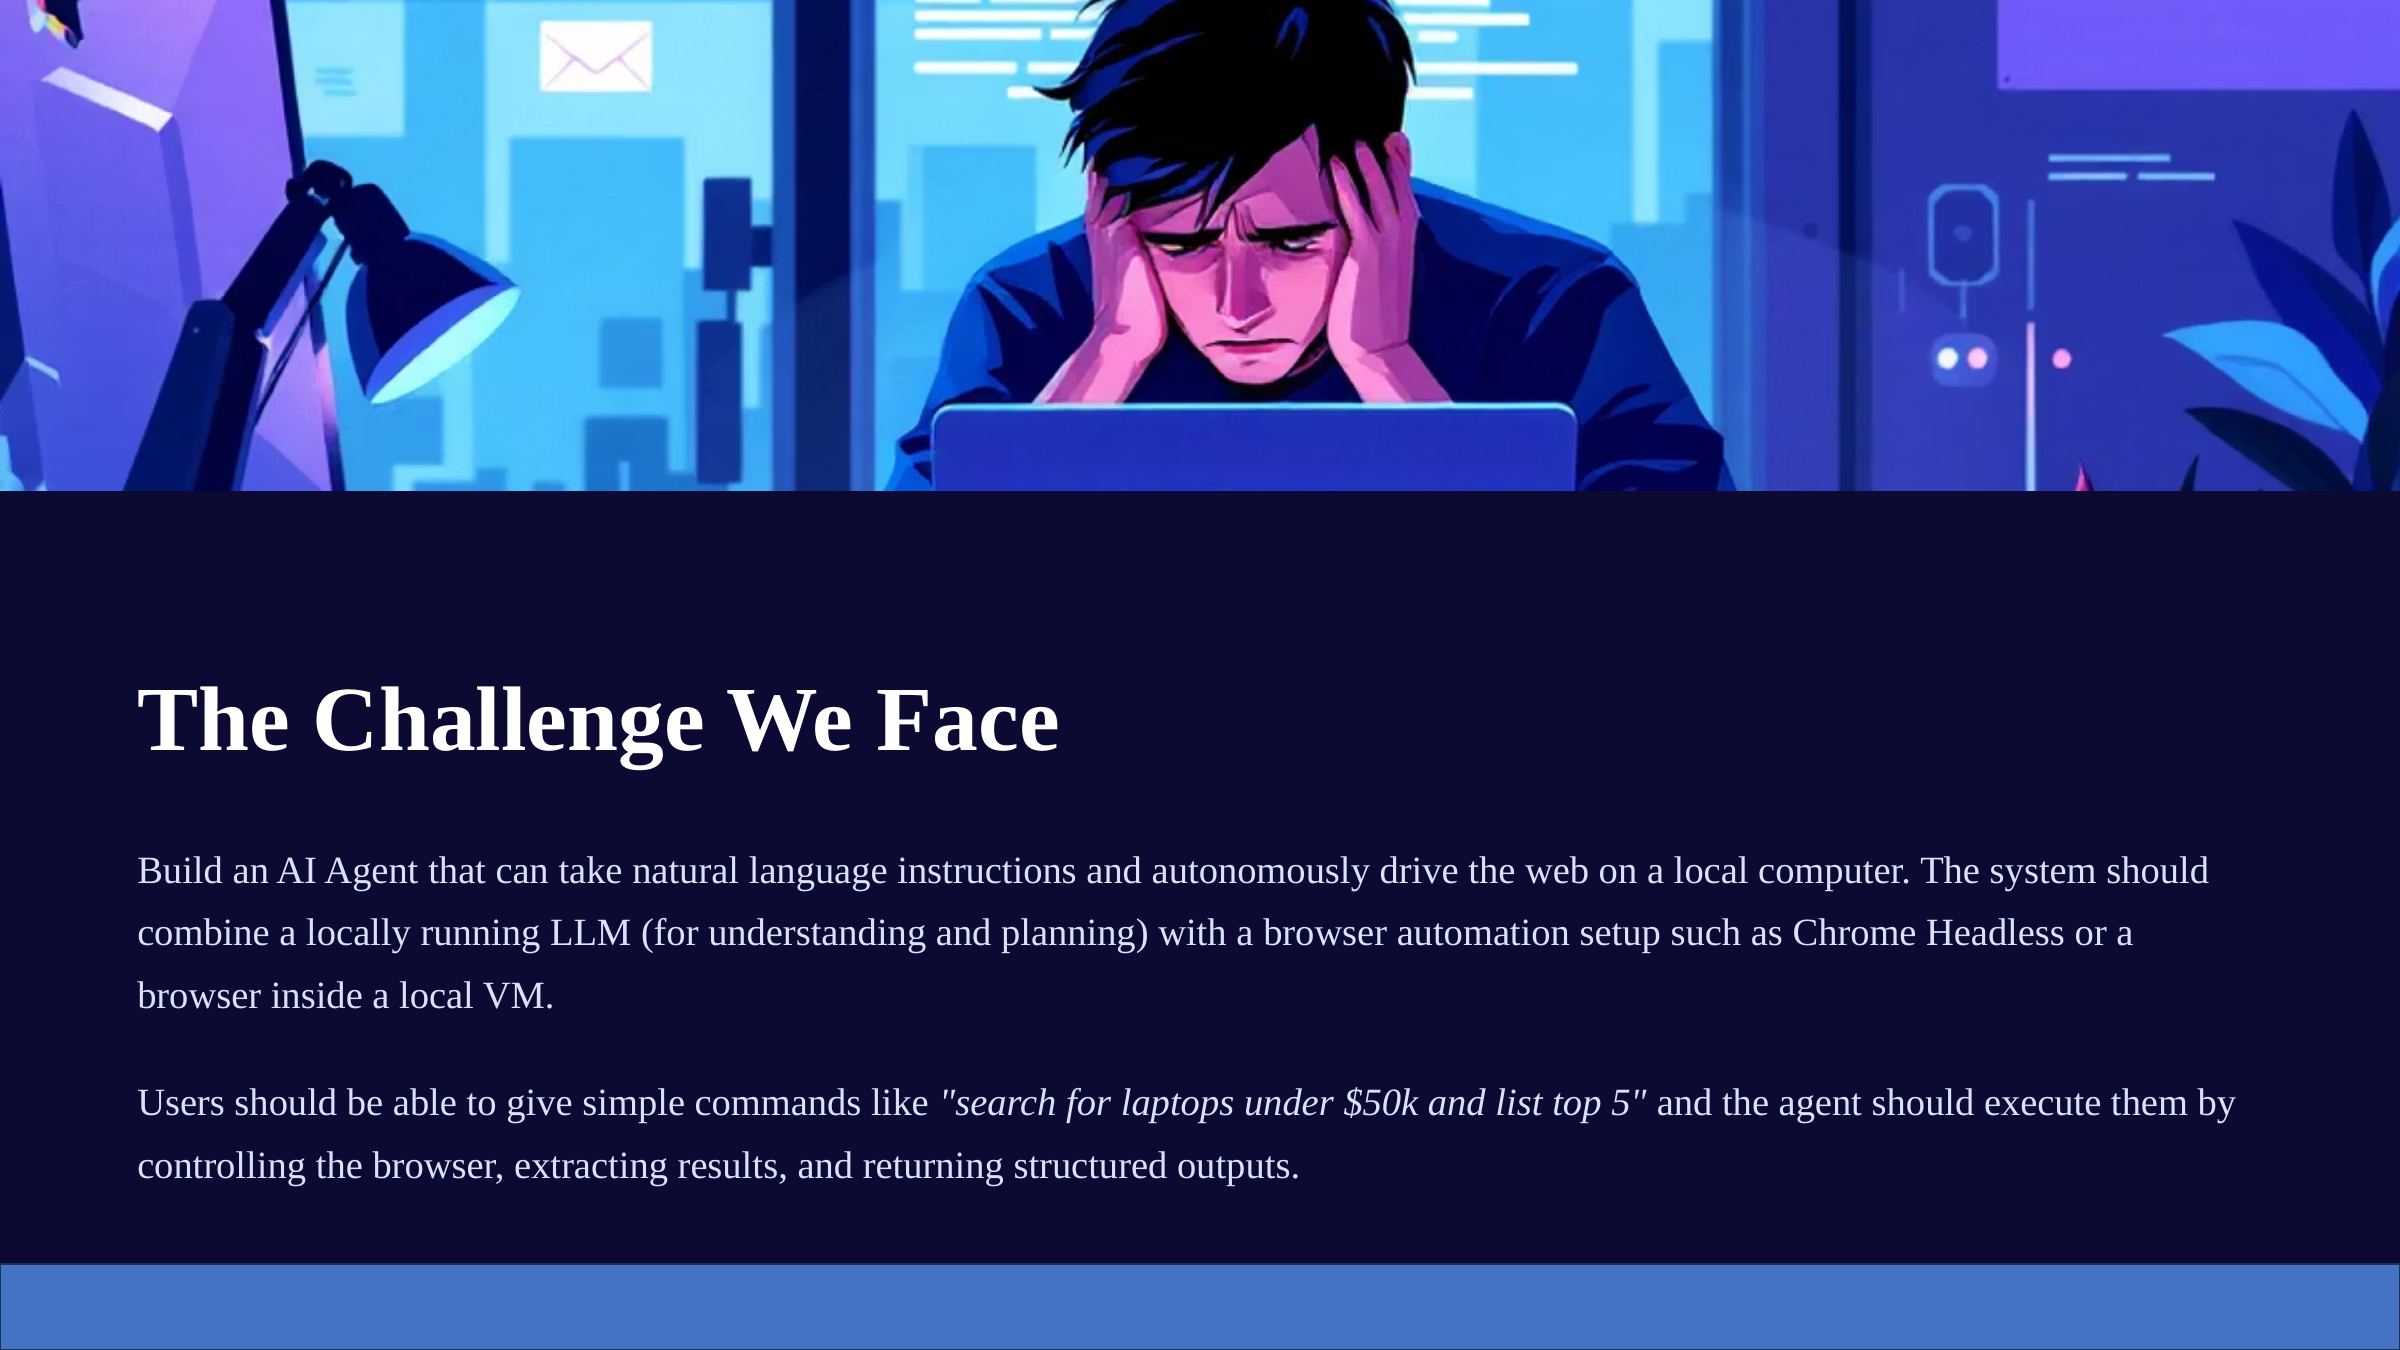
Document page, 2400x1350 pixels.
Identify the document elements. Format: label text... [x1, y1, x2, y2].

text_box Users should be able to give simple commands like "search for laptops under $50k and list top 5" and the agent should execute them by controlling the browser, extracting results, and returning structured outputs. [137, 1061, 2263, 1187]
text_box [0, 1263, 2400, 1350]
text_box The Challenge We Face [137, 653, 1342, 770]
picture [0, 0, 2400, 491]
text_box Build an AI Agent that can take natural language instructions and autonomously drive the web on a local computer. The system should combine a locally running LLM (for understanding and planning) with a browser automation setup such as Chrome Headless or a browser inside a local VM. [137, 828, 2263, 1017]
